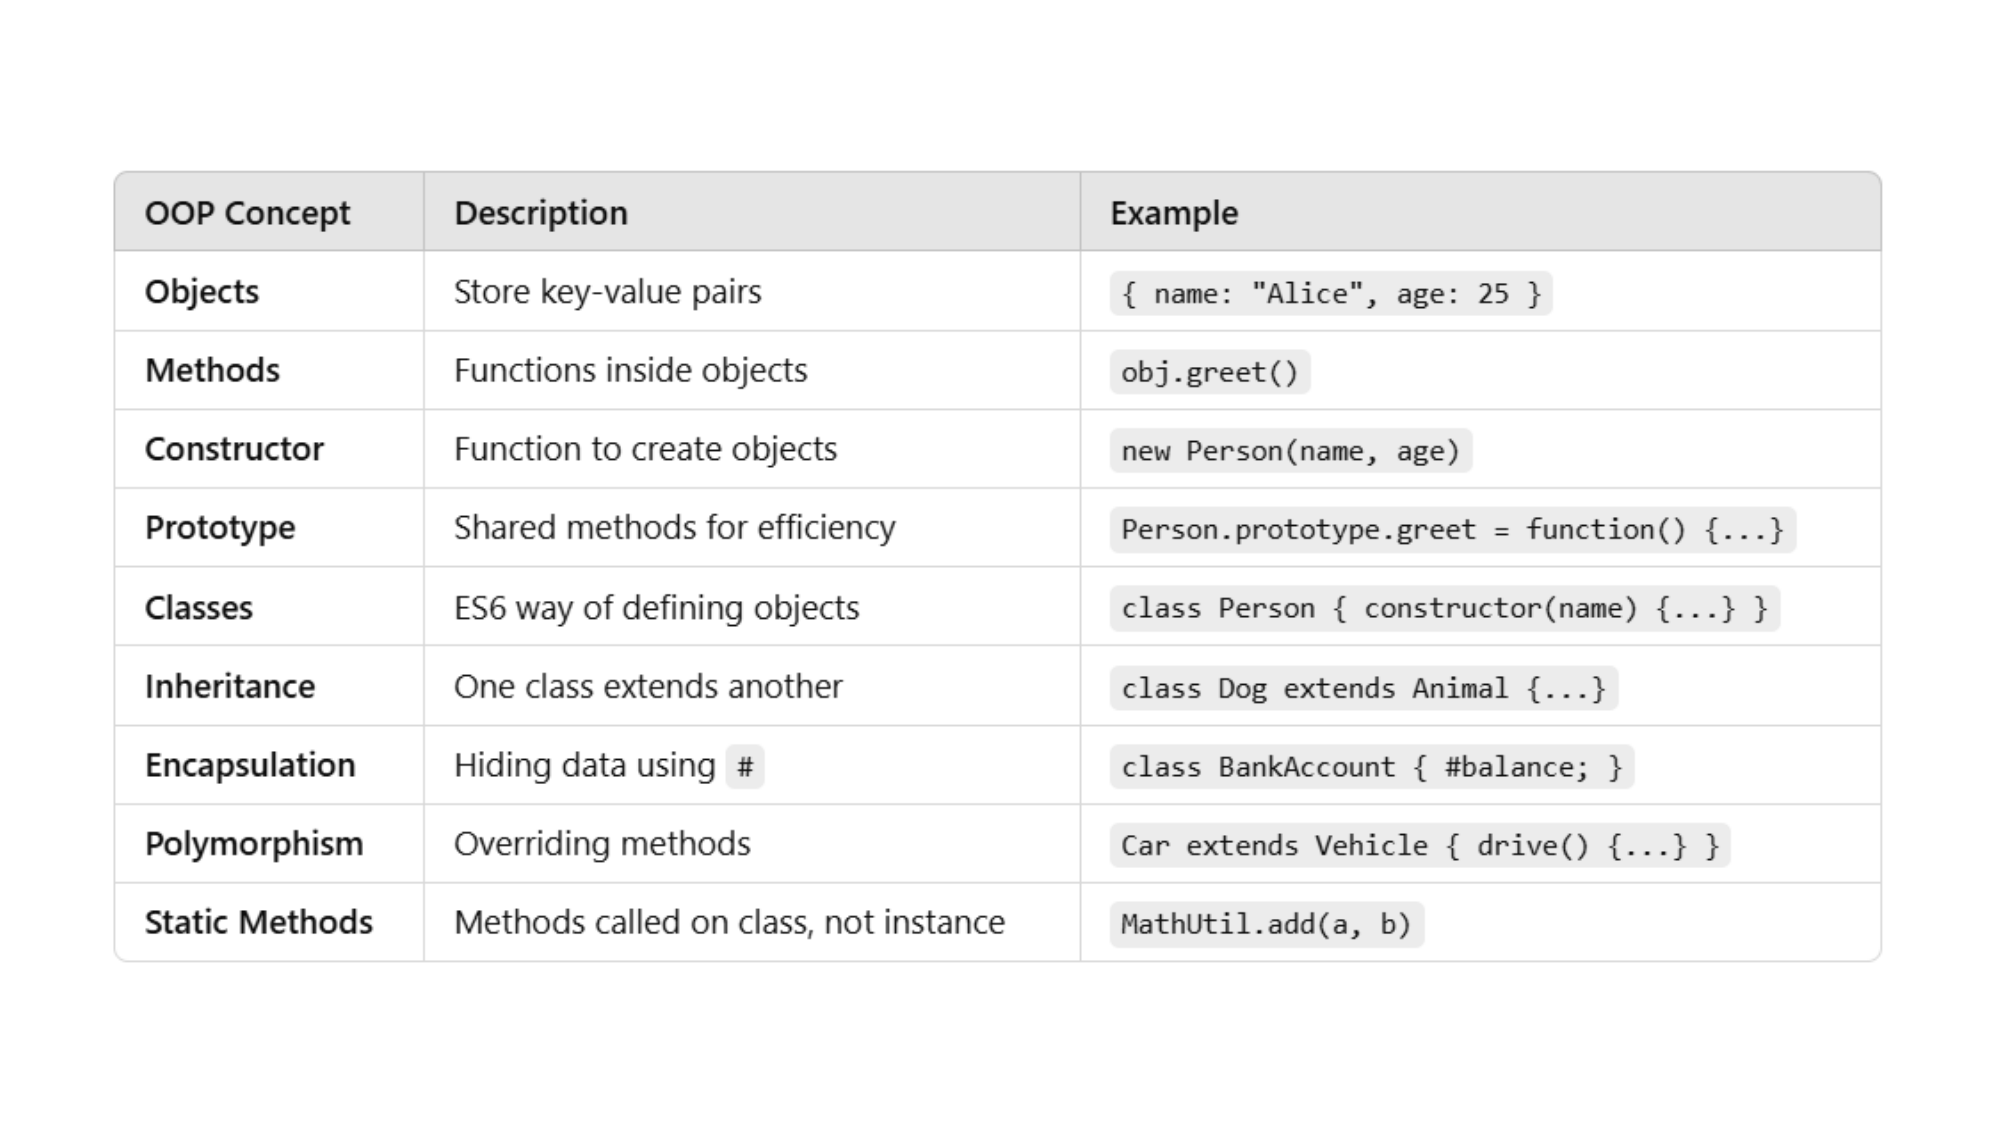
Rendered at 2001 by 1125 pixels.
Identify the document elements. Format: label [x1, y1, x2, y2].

picture [104, 157, 1895, 968]
